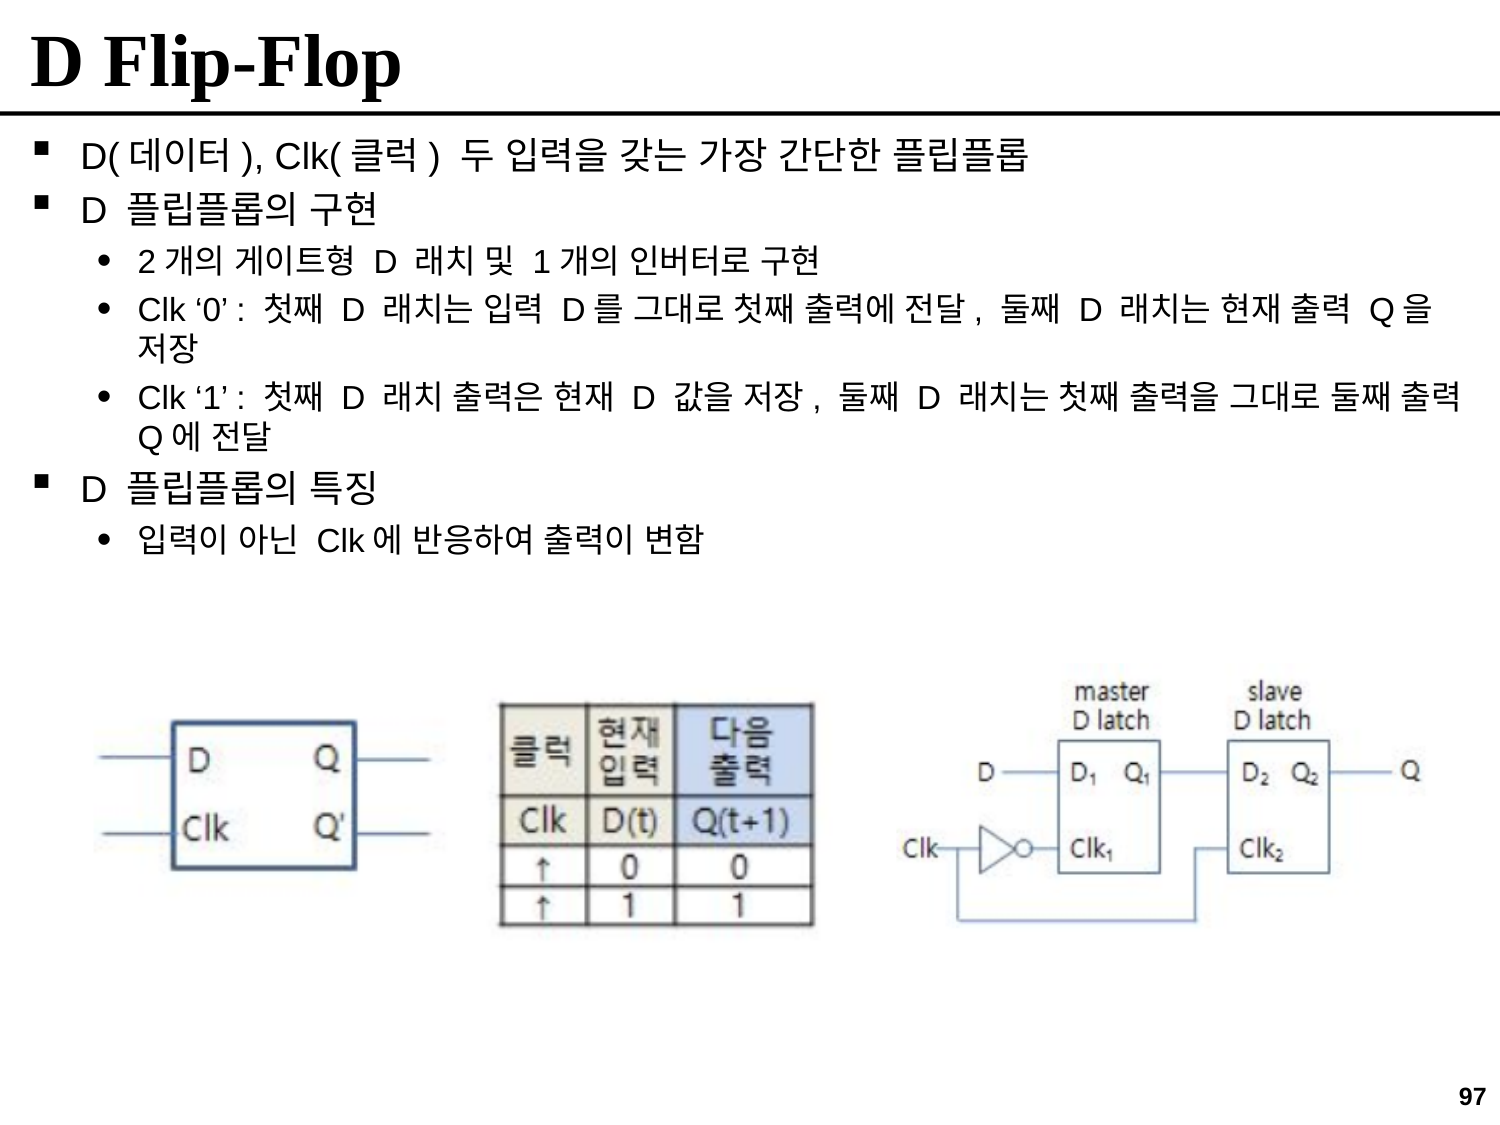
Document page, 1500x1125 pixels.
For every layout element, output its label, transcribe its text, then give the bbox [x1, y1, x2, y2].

list D(데이터), Clk(클럭) 두 입력을 갖는 가장 간단한 플립플롭 D 플립플롭의 구현 2개의 게이트형 D 래치 및 1개의 인버터로 구현 Clk ‘0’ : 첫째 D 래치는 입력 D를 그대로 첫째 출력에 전달, 둘째 D 래치는 현재 출력 Q을 저장 Clk ‘1’ : 첫째 D 래치 출력은 현재 D 값을 저장, 둘째 D 래치는 첫째 출력을 그대로 둘째 출력 Q에 전달 D 플립플롭의 특징 입력이 아닌 Clk에 반응하여 출력이 변함 [17, 125, 1480, 1076]
picture [62, 659, 1447, 963]
title D Flip-Flop [17, 0, 1480, 113]
